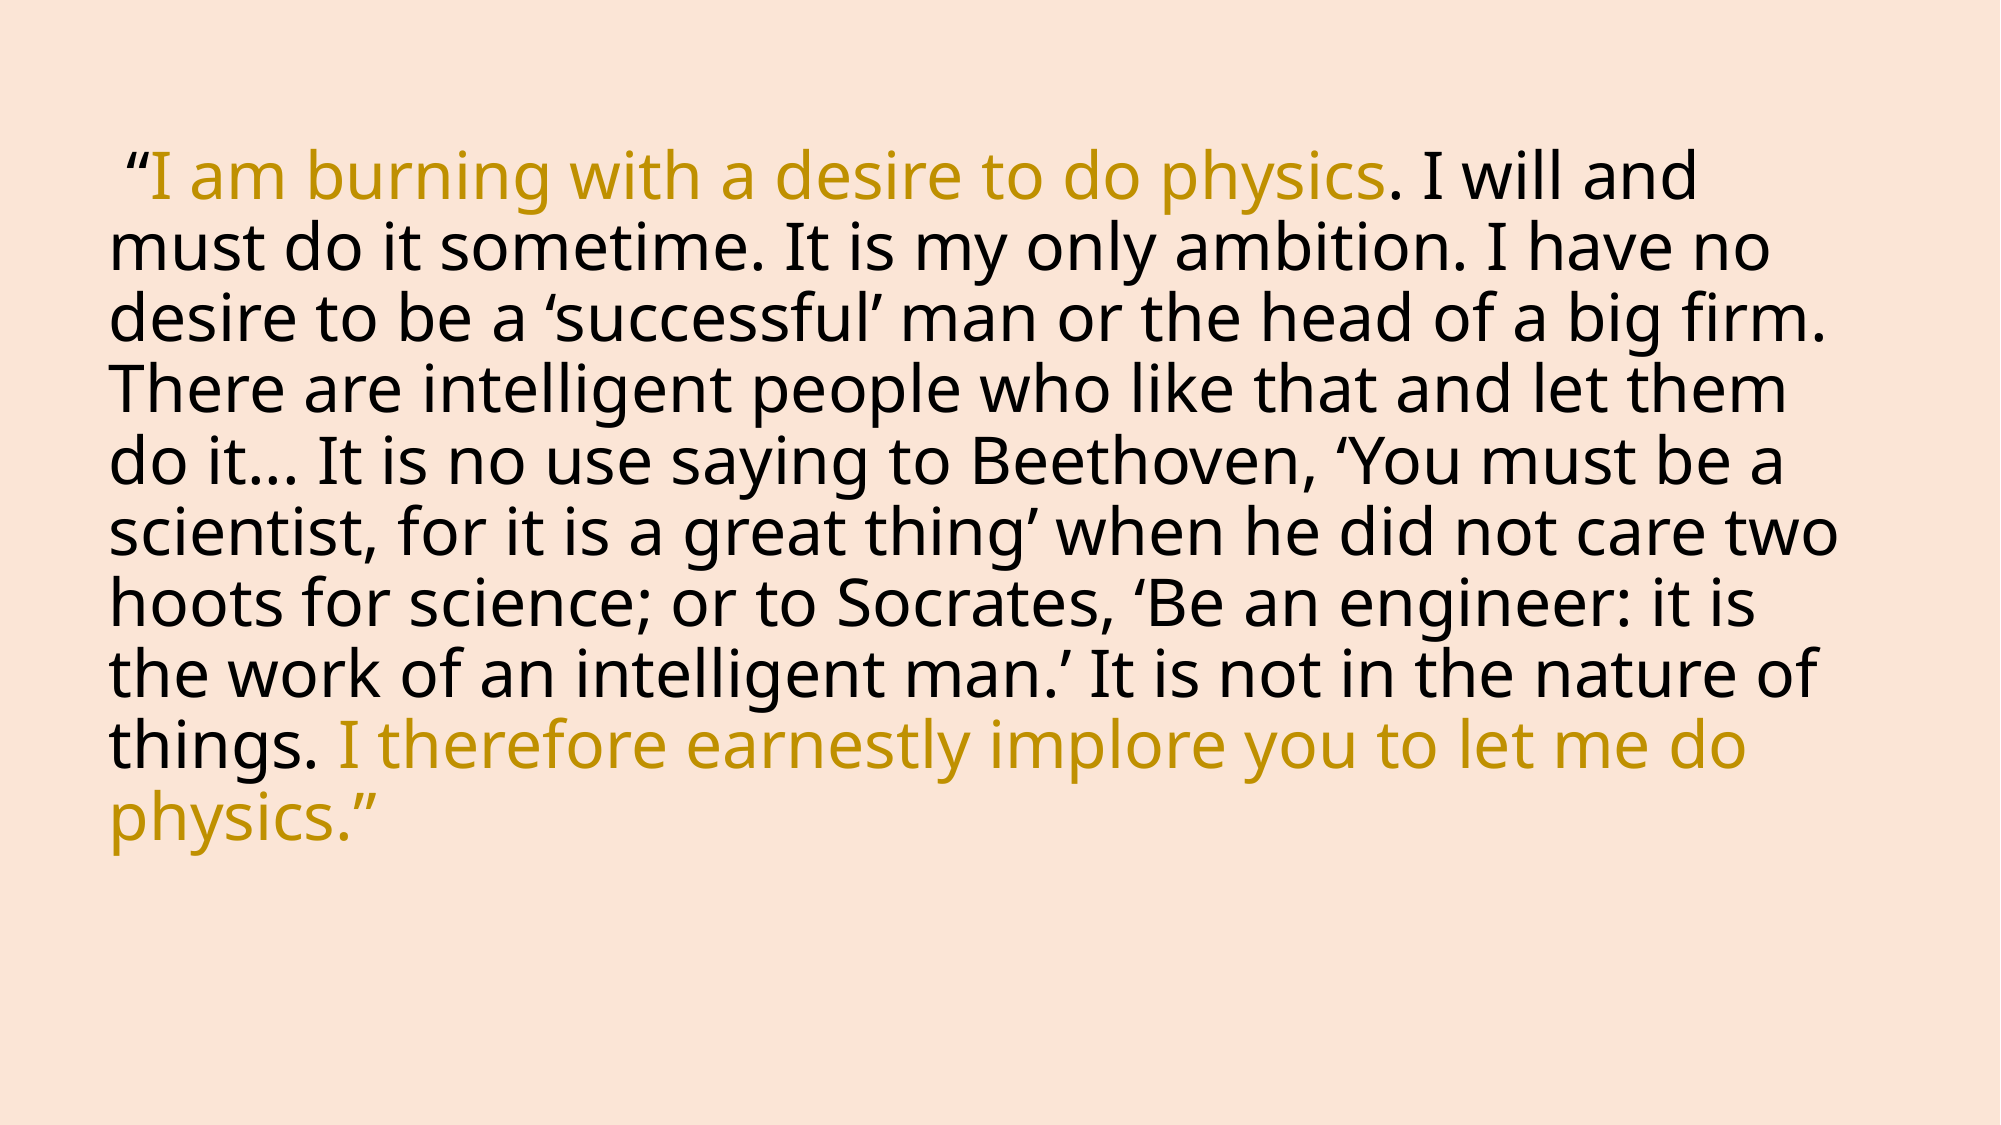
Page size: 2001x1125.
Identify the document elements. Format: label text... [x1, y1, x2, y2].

list “I am burning with a desire to do physics. I will and must do it sometime. It is my only ambition. I have no desire to be a ‘successful’ man or the head of a big firm. There are intelligent people who like that and let them do it... It is no use saying to Beethoven, ‘You must be a scientist, for it is a great thing’ when he did not care two hoots for science; or to Socrates, ‘Be an engineer: it is the work of an intelligent man.’ It is not in the nature of things. I therefore earnestly implore you to let me do physics.” [93, 134, 1863, 1014]
